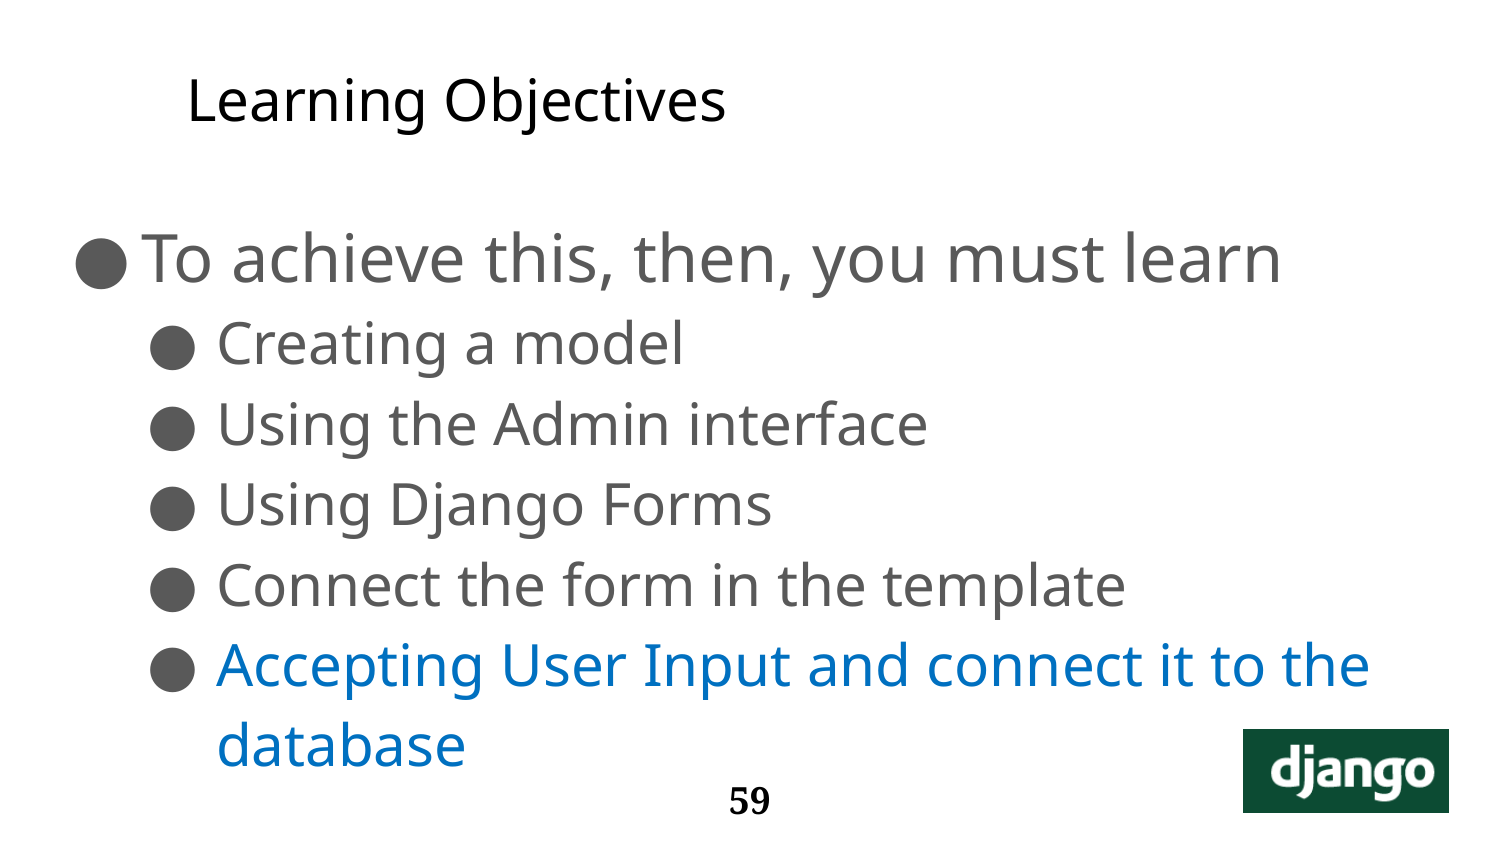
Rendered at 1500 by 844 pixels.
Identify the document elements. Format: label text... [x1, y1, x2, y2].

list To achieve this, then, you must learn Creating a model Using the Admin interface Using Django Forms Connect the form in the template Accepting User Input and connect it to the database [51, 189, 1449, 750]
picture [1243, 729, 1450, 814]
text_box 59 [575, 756, 925, 835]
title Learning Objectives [171, 48, 1449, 143]
